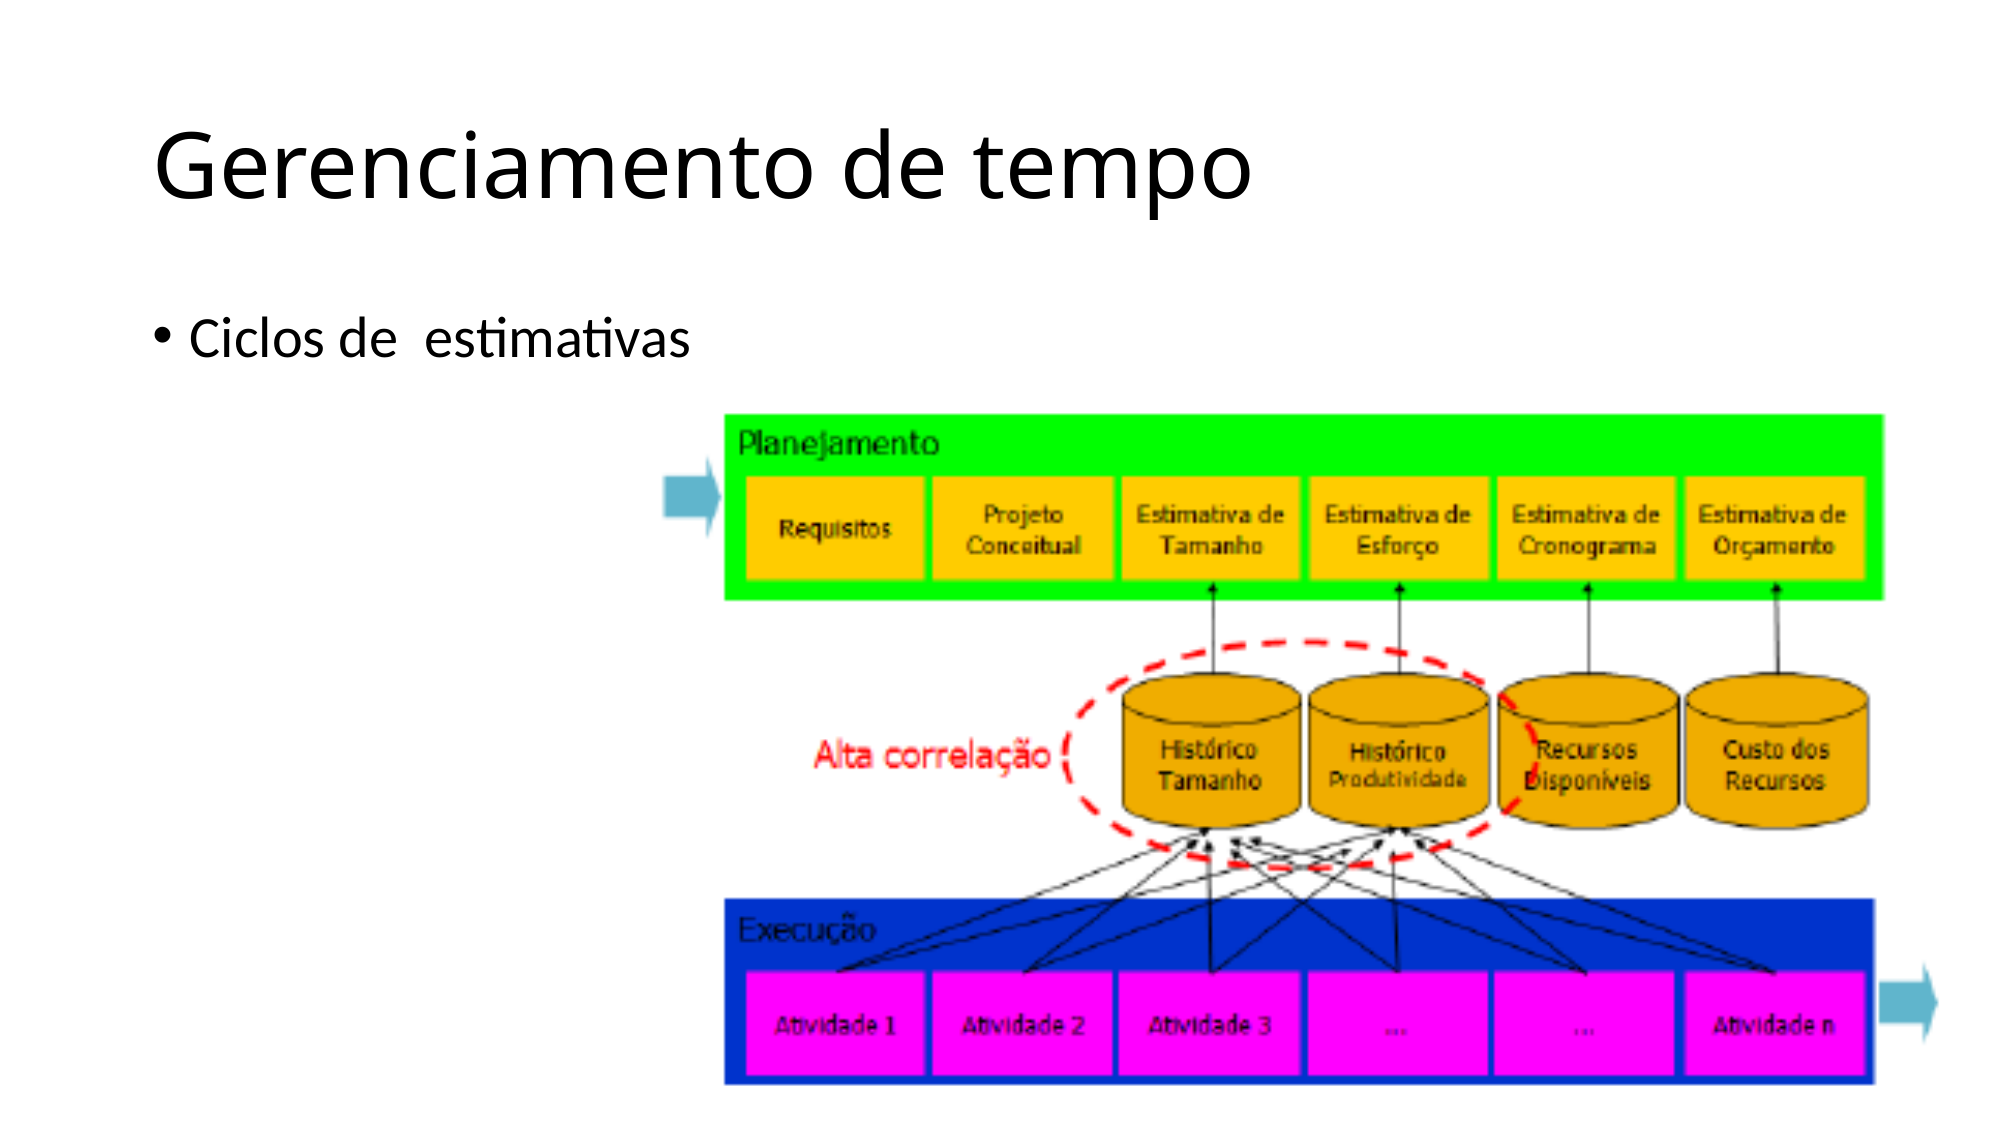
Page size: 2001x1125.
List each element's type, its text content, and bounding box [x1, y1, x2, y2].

list Ciclos de estimativas [137, 299, 1863, 1014]
picture [648, 378, 1967, 1120]
title Gerenciamento de tempo [137, 59, 1863, 278]
